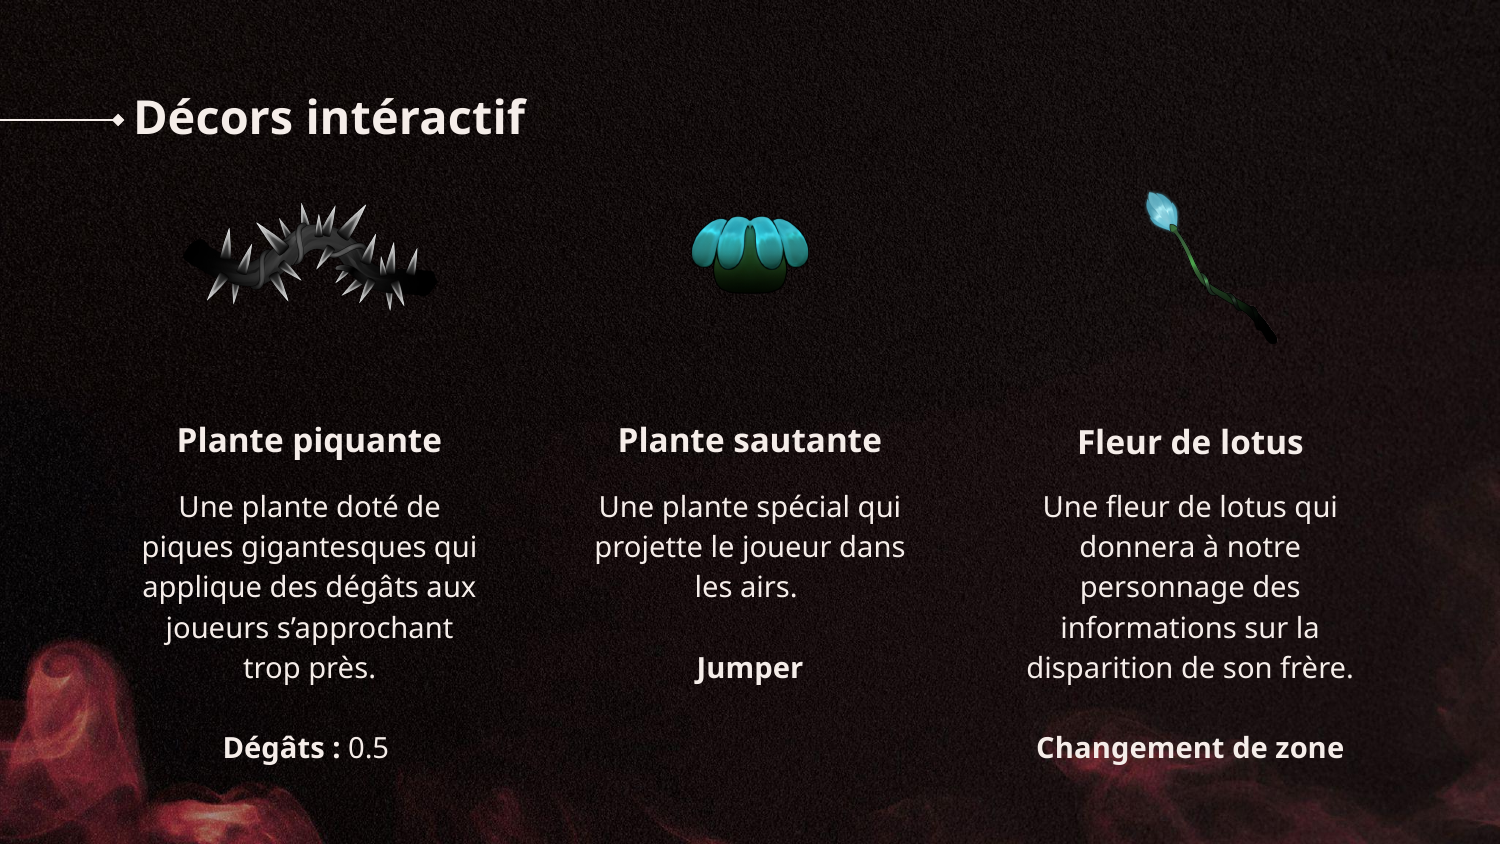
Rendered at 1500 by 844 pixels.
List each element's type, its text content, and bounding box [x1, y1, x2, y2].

subtitle Une plante doté de piques gigantesques qui applique des dégâts aux joueurs s’approchant trop près. Dégâts : 0.5 [118, 475, 502, 703]
title Décors intéractif [118, 72, 1382, 167]
subtitle Une fleur de lotus qui donnera à notre personnage des informations sur la disparition de son frère. Changement de zone [998, 469, 1382, 702]
subtitle Plante sautante [558, 344, 942, 474]
subtitle Une plante spécial qui projette le joueur dans les airs. Jumper [558, 474, 942, 702]
subtitle Plante piquante [118, 344, 502, 475]
picture [0, 0, 1500, 844]
subtitle Fleur de lotus [998, 400, 1382, 469]
